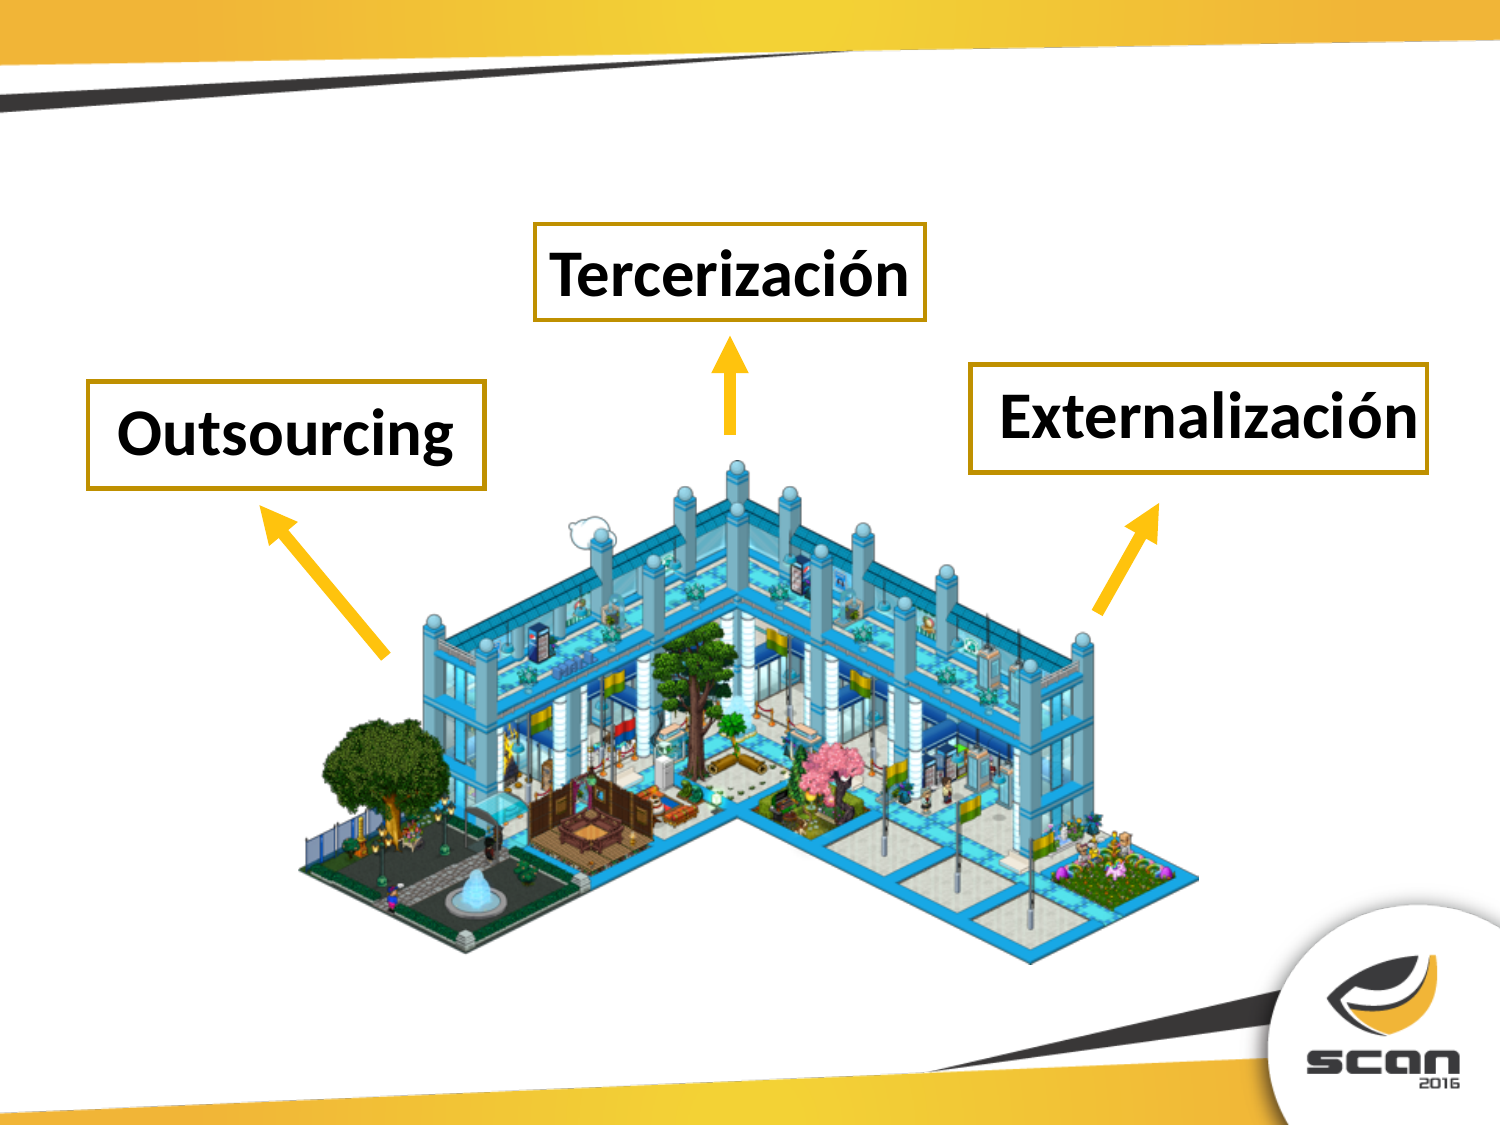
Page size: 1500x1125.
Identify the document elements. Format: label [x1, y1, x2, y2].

text_box [87, 381, 485, 489]
text_box [514, 222, 946, 321]
text_box [970, 364, 1446, 473]
text_box [1097, 502, 1160, 614]
text_box [259, 505, 386, 657]
picture [0, 0, 1500, 1125]
